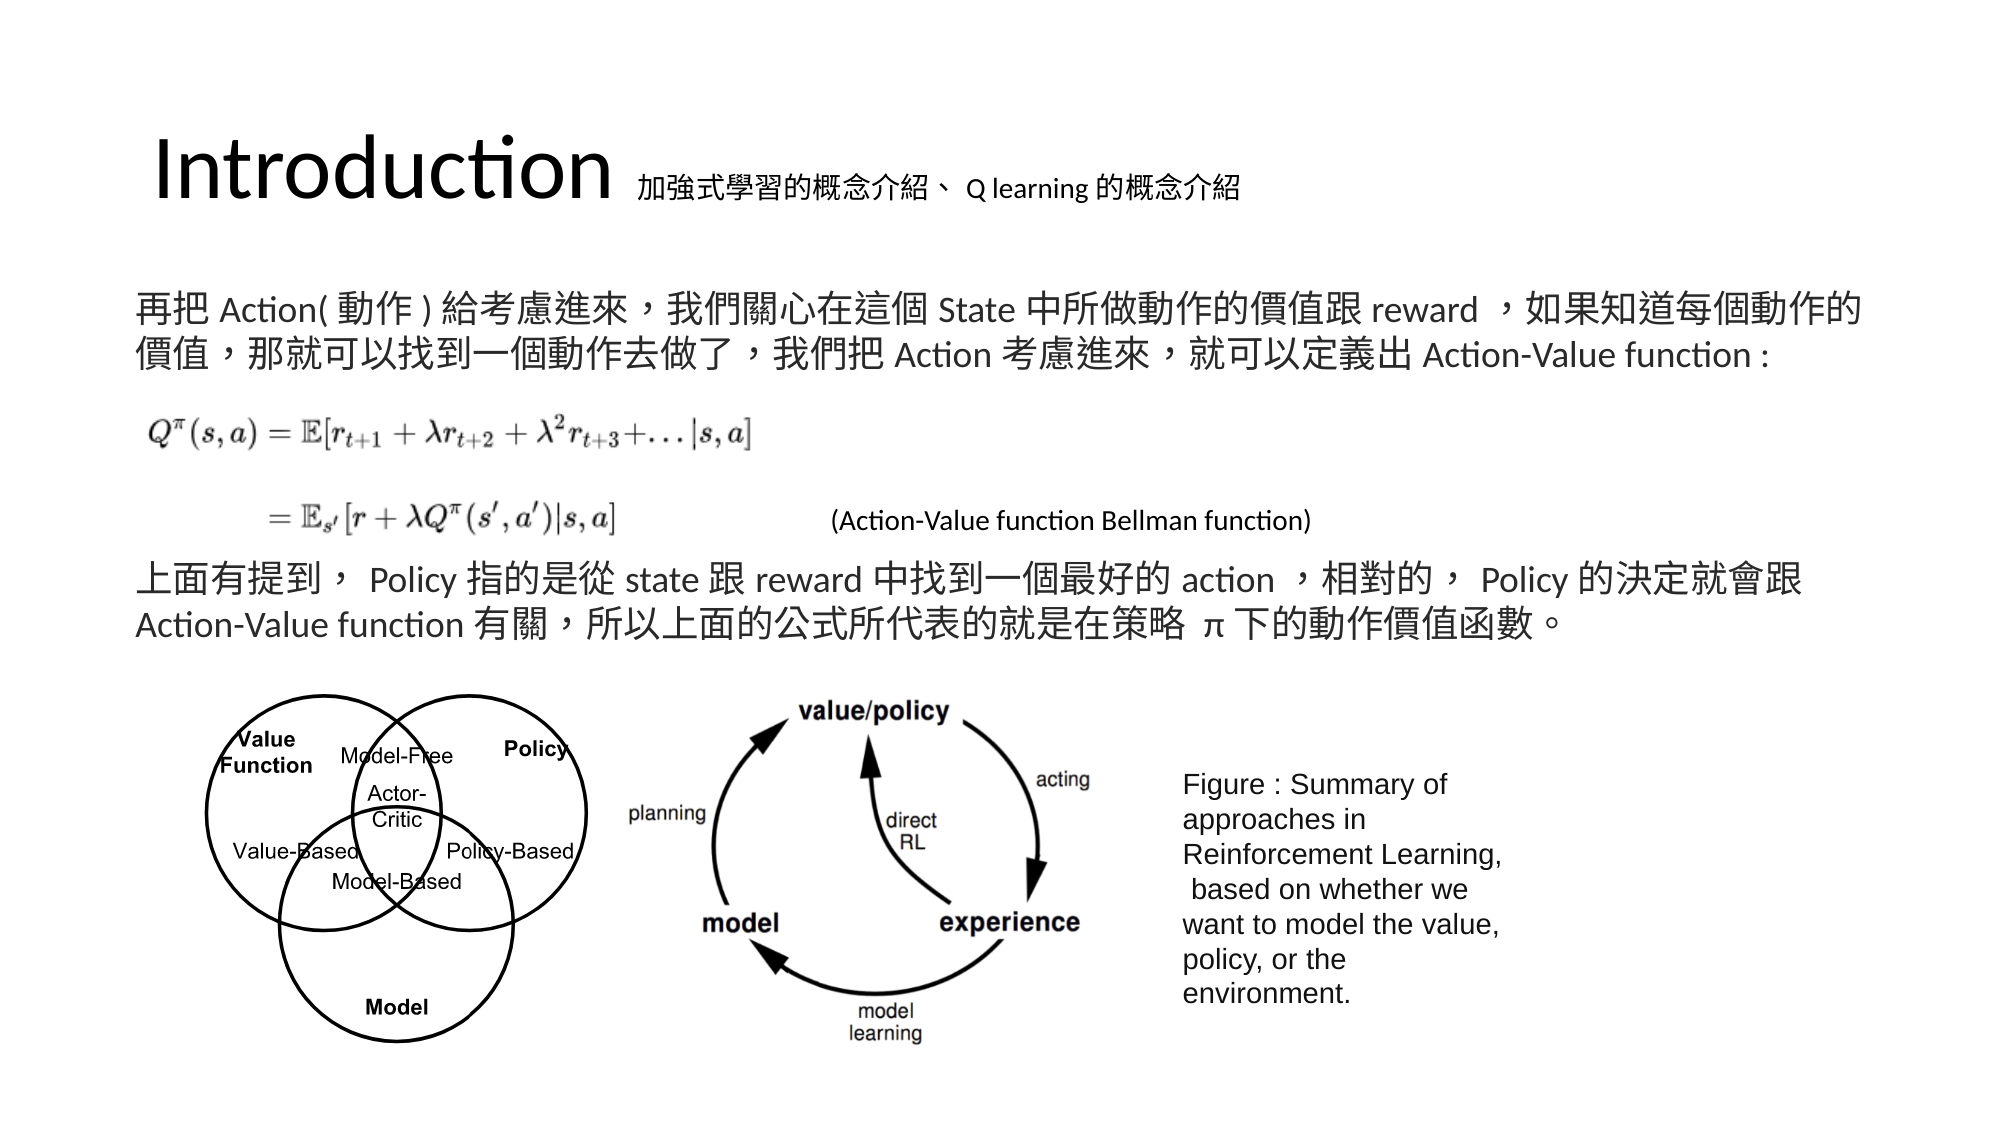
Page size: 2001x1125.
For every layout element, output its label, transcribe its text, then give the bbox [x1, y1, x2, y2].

title Introduction加強式學習的概念介紹、Q learning的概念介紹 [137, 59, 1863, 278]
text_box Figure : Summary of approaches in Reinforcement Learning, based on whether we want to model the value, policy, or the environment. [1168, 757, 1520, 1018]
picture [120, 682, 1168, 1062]
text_box (Action-Value function Bellman function) [816, 493, 1612, 544]
picture [137, 391, 816, 553]
text_box 再把Action(動作)給考慮進來，我們關心在這個State中所做動作的價值跟reward，如果知道每個動作的價值，那就可以找到一個動作去做了，我們把Action考慮進來，就可以定義出Action-Value function : 上面有提到，Policy指的是從state跟reward中找到一個最好的action，相對的，Policy的決定就會跟Action-Value function有關，所以上面的公式所代表的就是在策略 π下的動作價值函數。 [120, 277, 1880, 652]
